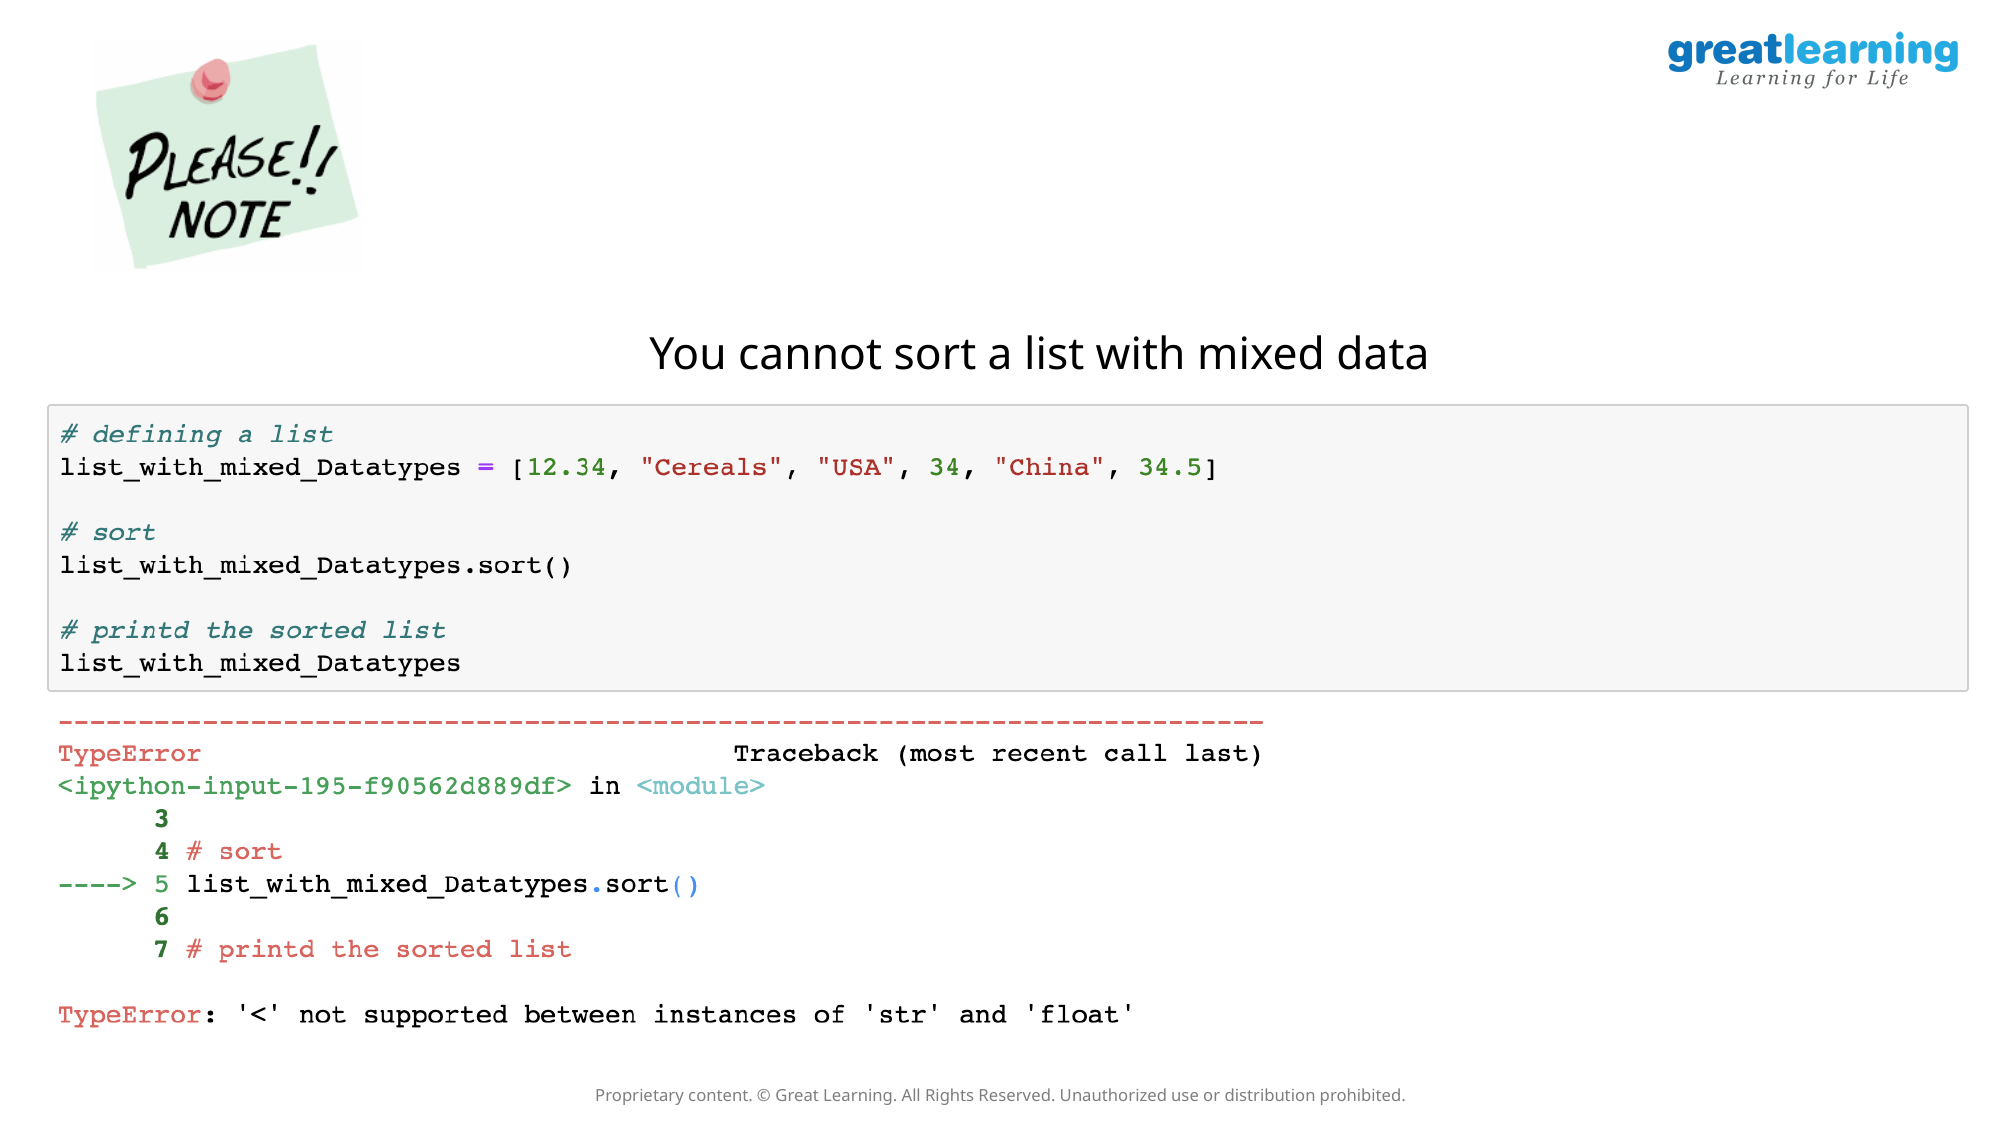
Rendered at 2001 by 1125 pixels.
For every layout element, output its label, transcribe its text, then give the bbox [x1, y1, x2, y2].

picture [39, 392, 1979, 1047]
text_box You cannot sort a list with mixed data types [629, 305, 1462, 383]
picture [94, 40, 364, 273]
picture [1668, 31, 1958, 89]
